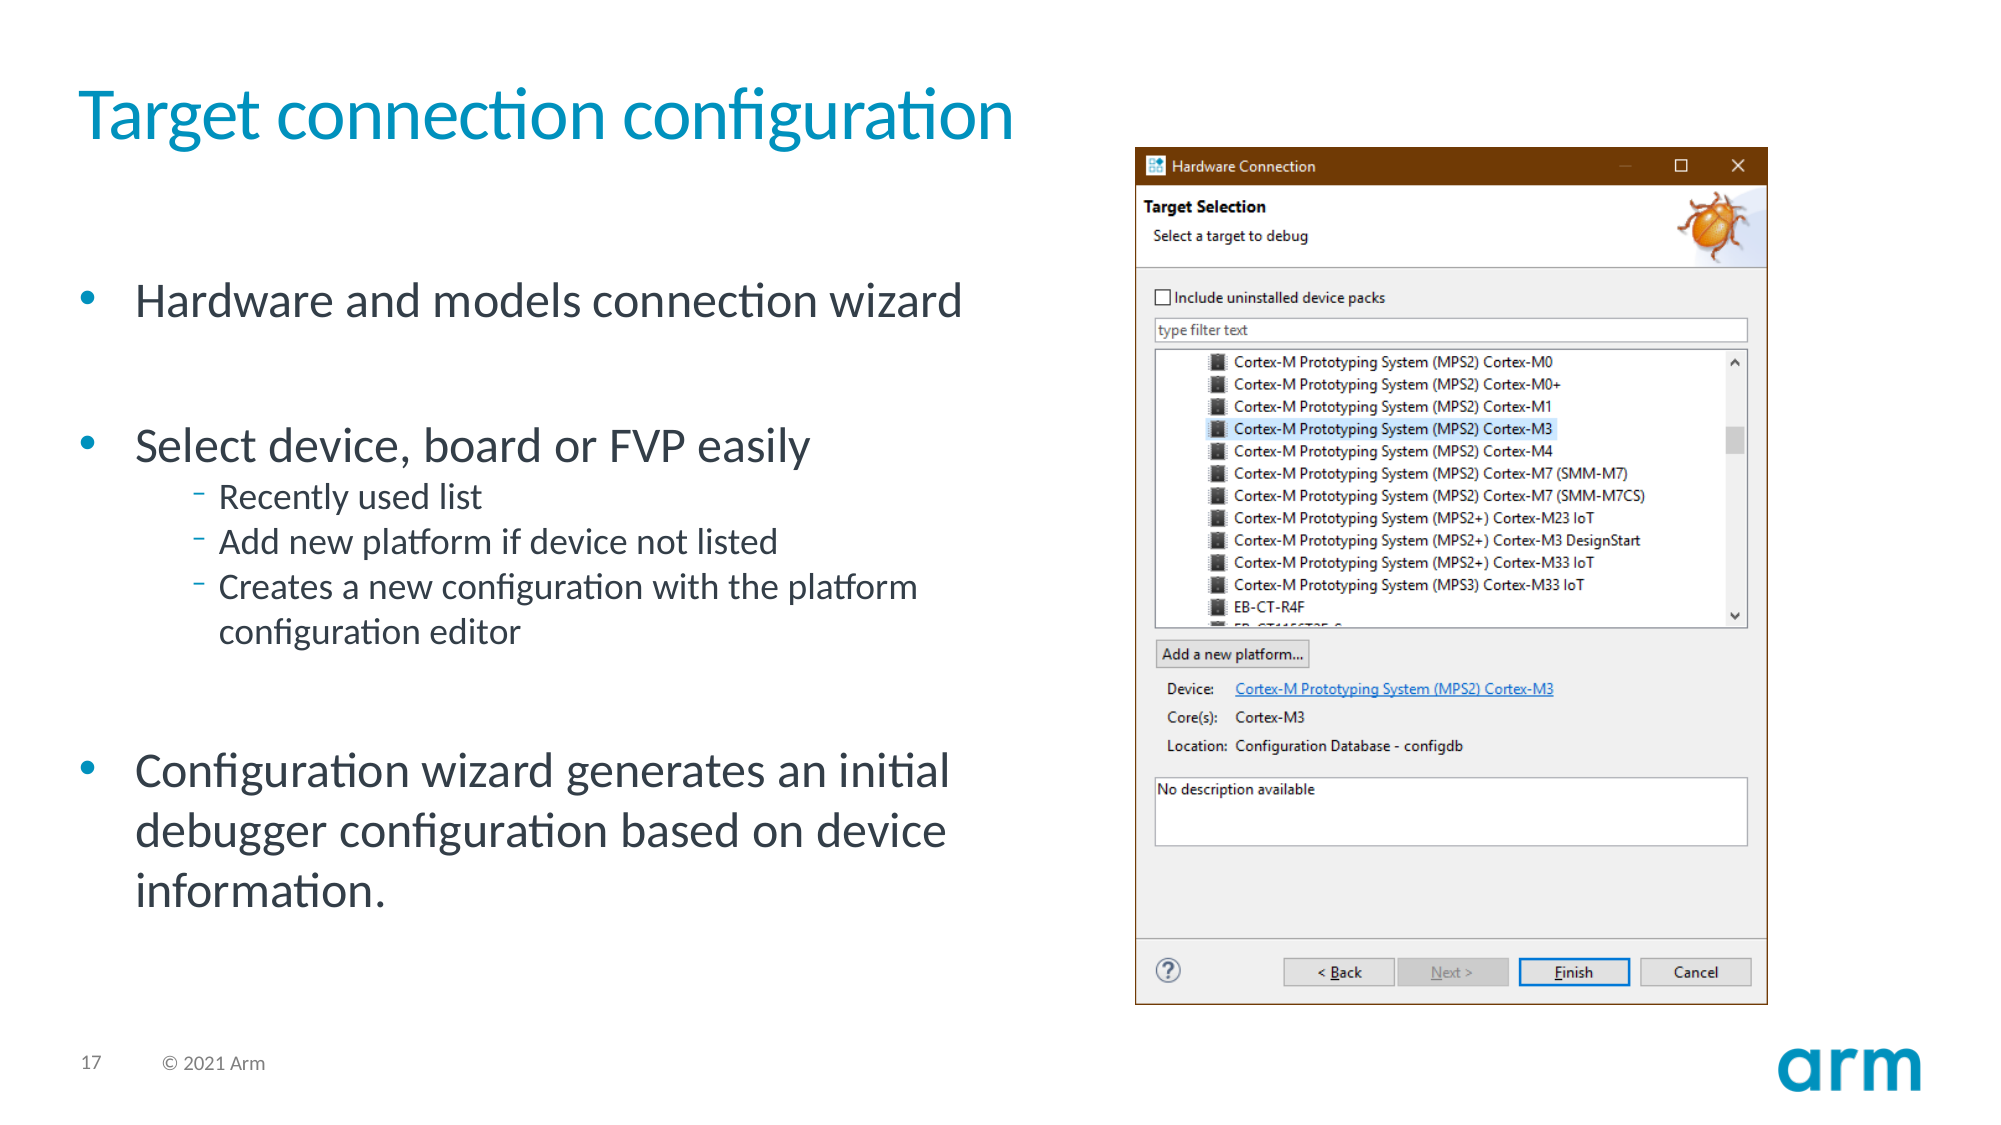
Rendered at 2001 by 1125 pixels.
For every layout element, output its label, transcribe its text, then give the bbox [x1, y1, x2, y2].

title Target connection configuration [78, 78, 1922, 163]
picture [1777, 1047, 1922, 1093]
list Hardware and models connection wizard Select device, board or FVP easily Recently used list Add new platform if device not listed Creates a new configuration with the platform configuration editor Configuration wizard generates an initial debugger configuration based on device information. [78, 267, 978, 999]
picture [1135, 147, 1768, 1005]
